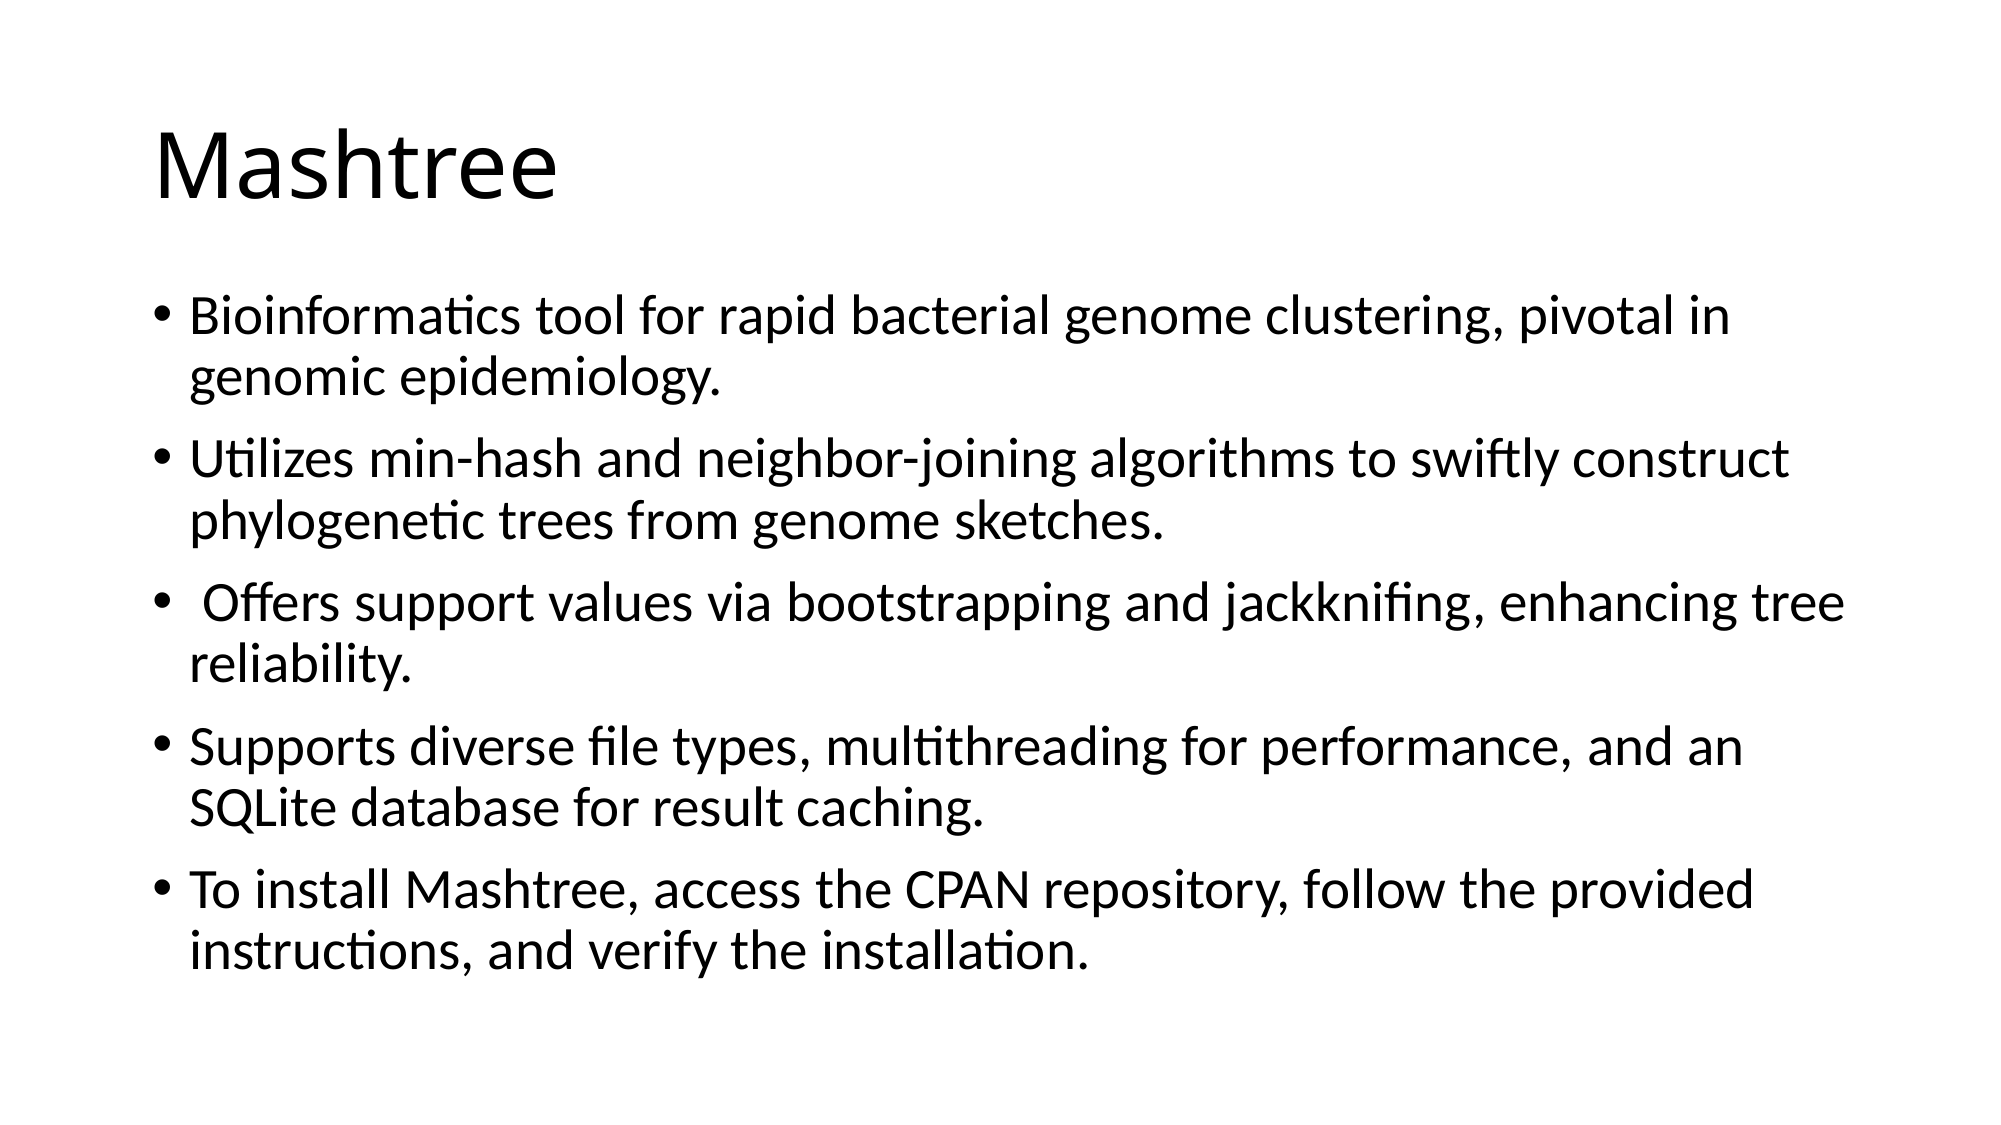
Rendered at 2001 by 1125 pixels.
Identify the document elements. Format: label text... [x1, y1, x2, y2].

title Mashtree [137, 59, 1863, 277]
list Bioinformatics tool for rapid bacterial genome clustering, pivotal in genomic epidemiology. Utilizes min-hash and neighbor-joining algorithms to swiftly construct phylogenetic trees from genome sketches. Offers support values via bootstrapping and jackknifing, enhancing tree reliability. Supports diverse file types, multithreading for performance, and an SQLite database for result caching. To install Mashtree, access the CPAN repository, follow the provided instructions, and verify the installation. [137, 277, 1863, 992]
